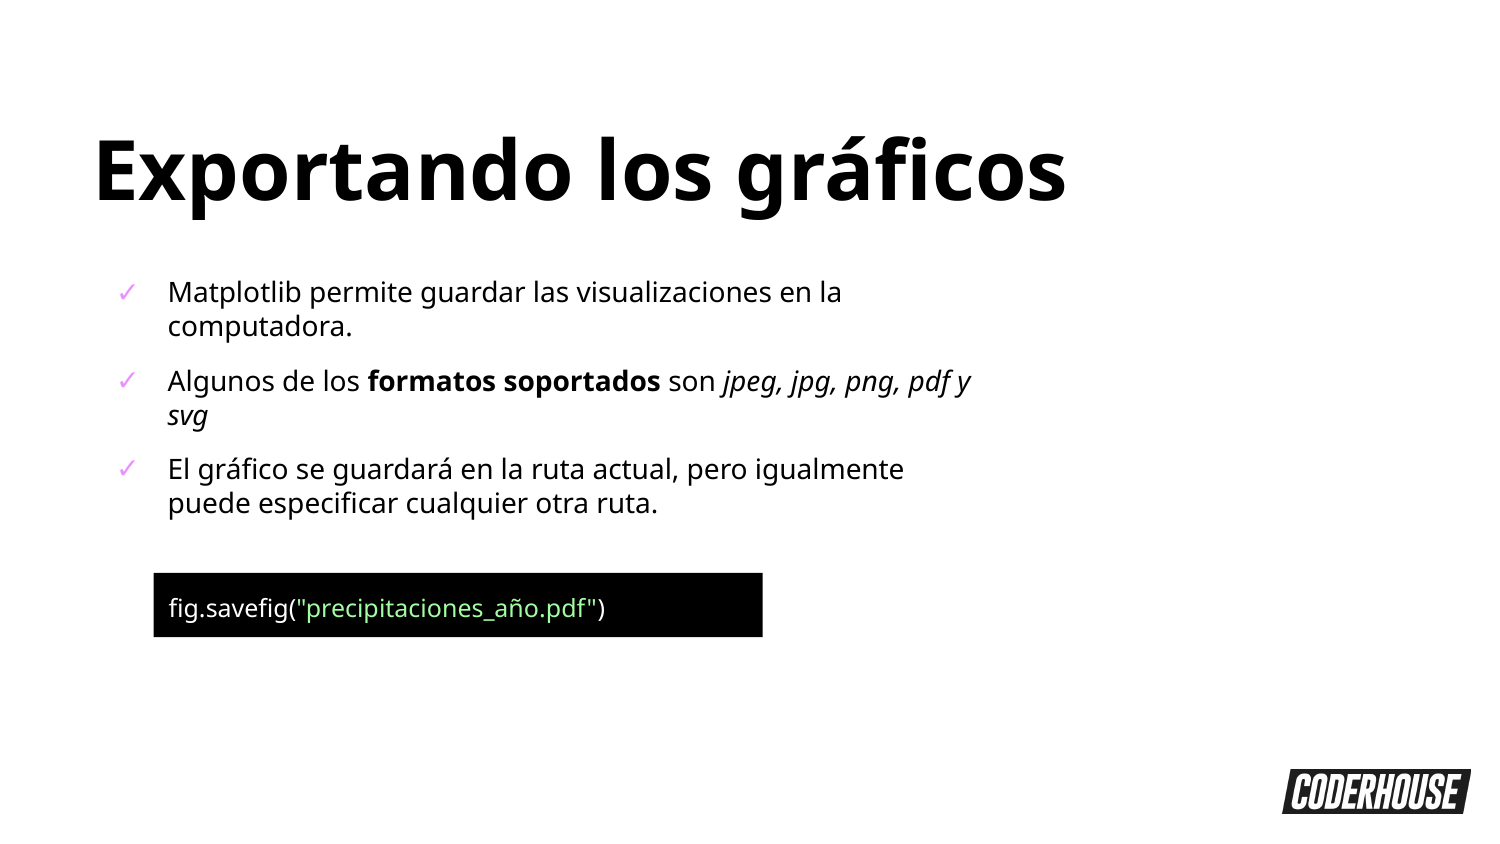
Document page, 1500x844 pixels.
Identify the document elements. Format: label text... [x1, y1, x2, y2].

text_box fig.savefig("precipitaciones_año.pdf") [153, 572, 763, 638]
text_box Exportando los gráficos [77, 101, 1414, 232]
text_box Matplotlib permite guardar las visualizaciones en la computadora. Algunos de los formatos soportados son jpeg, jpg, png, pdf y svg El gráfico se guardará en la ruta actual, pero igualmente puede especificar cualquier otra ruta. [77, 259, 1000, 698]
picture [1281, 769, 1471, 814]
